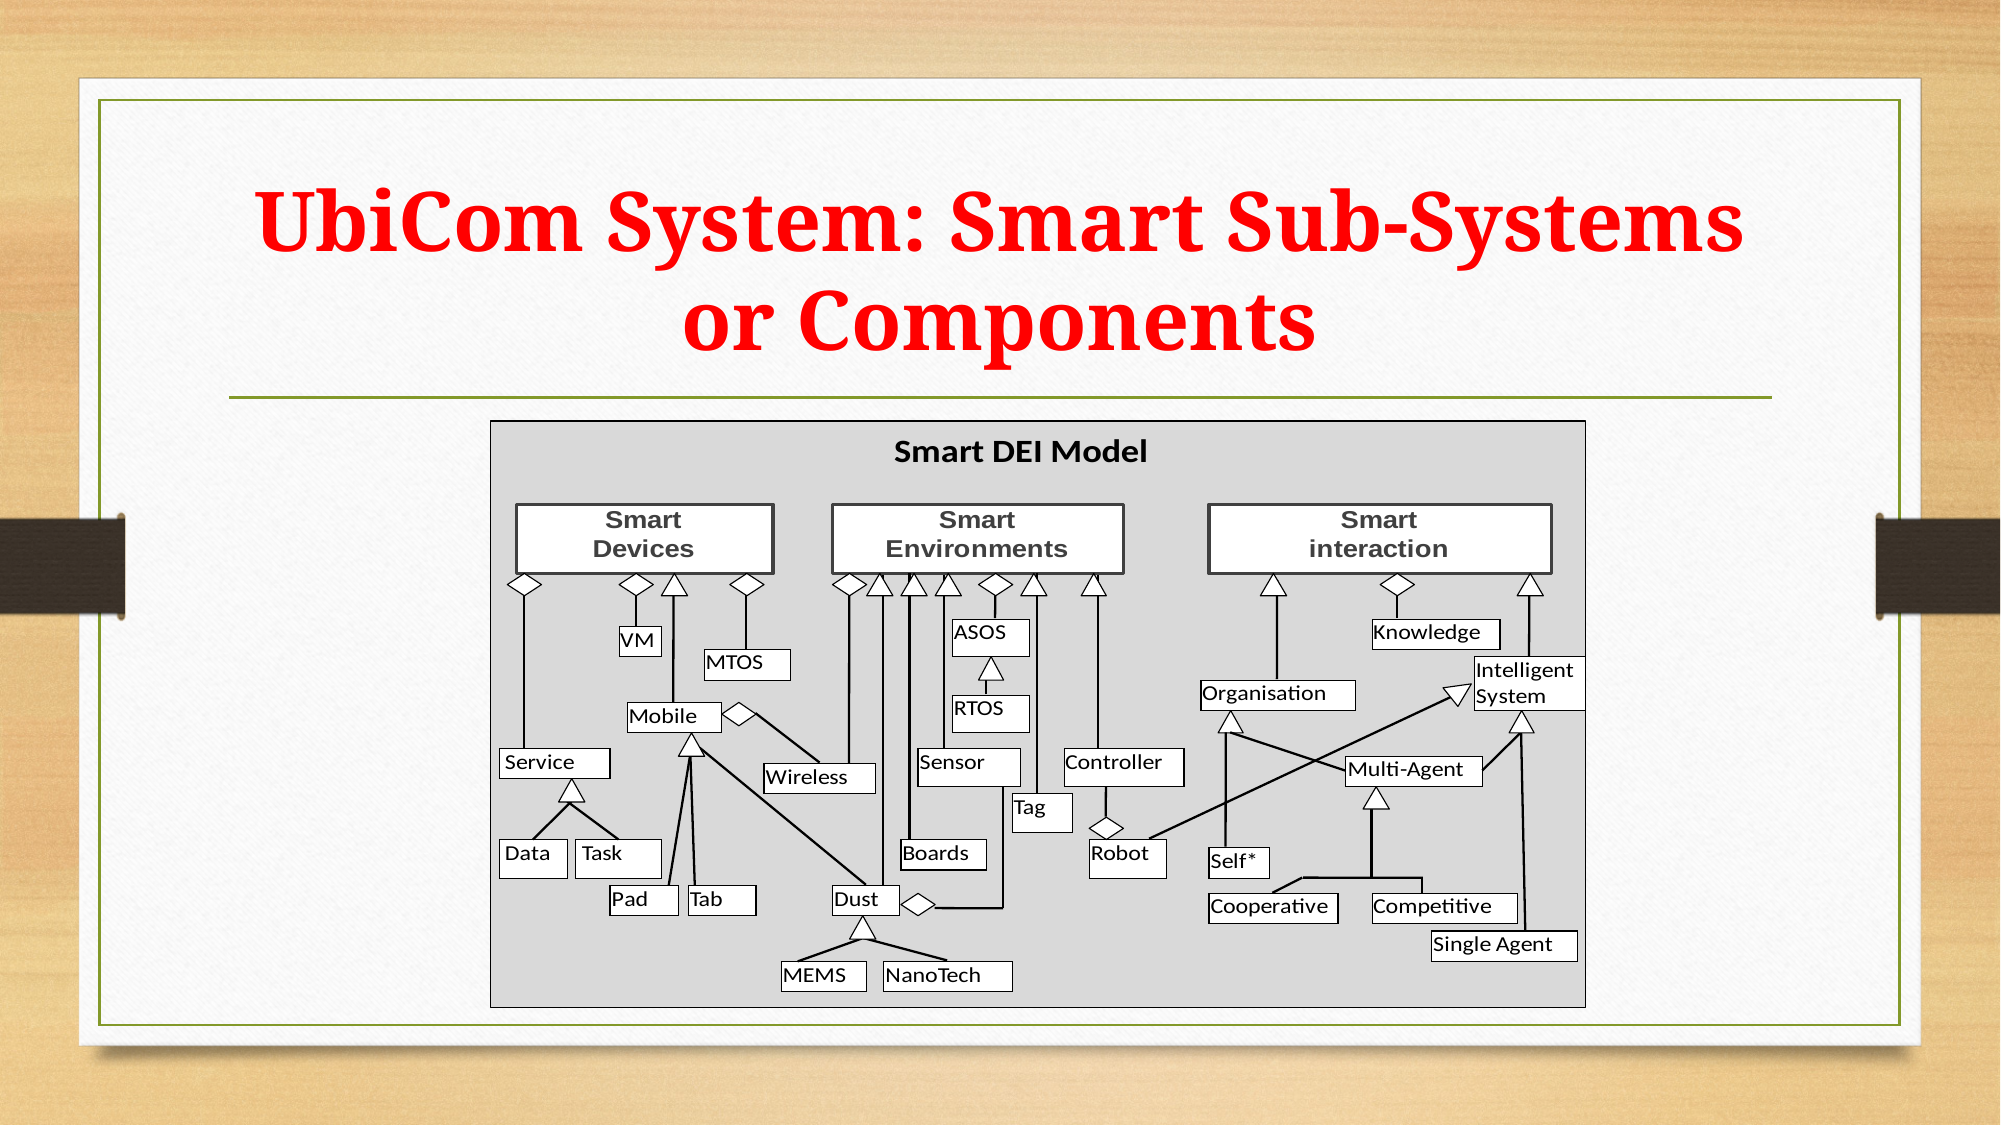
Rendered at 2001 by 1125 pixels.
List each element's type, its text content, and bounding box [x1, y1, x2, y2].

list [488, 419, 1595, 1008]
picture [0, 0, 2001, 1125]
title UbiCom System: Smart Sub-Systems or Components [212, 161, 1788, 375]
